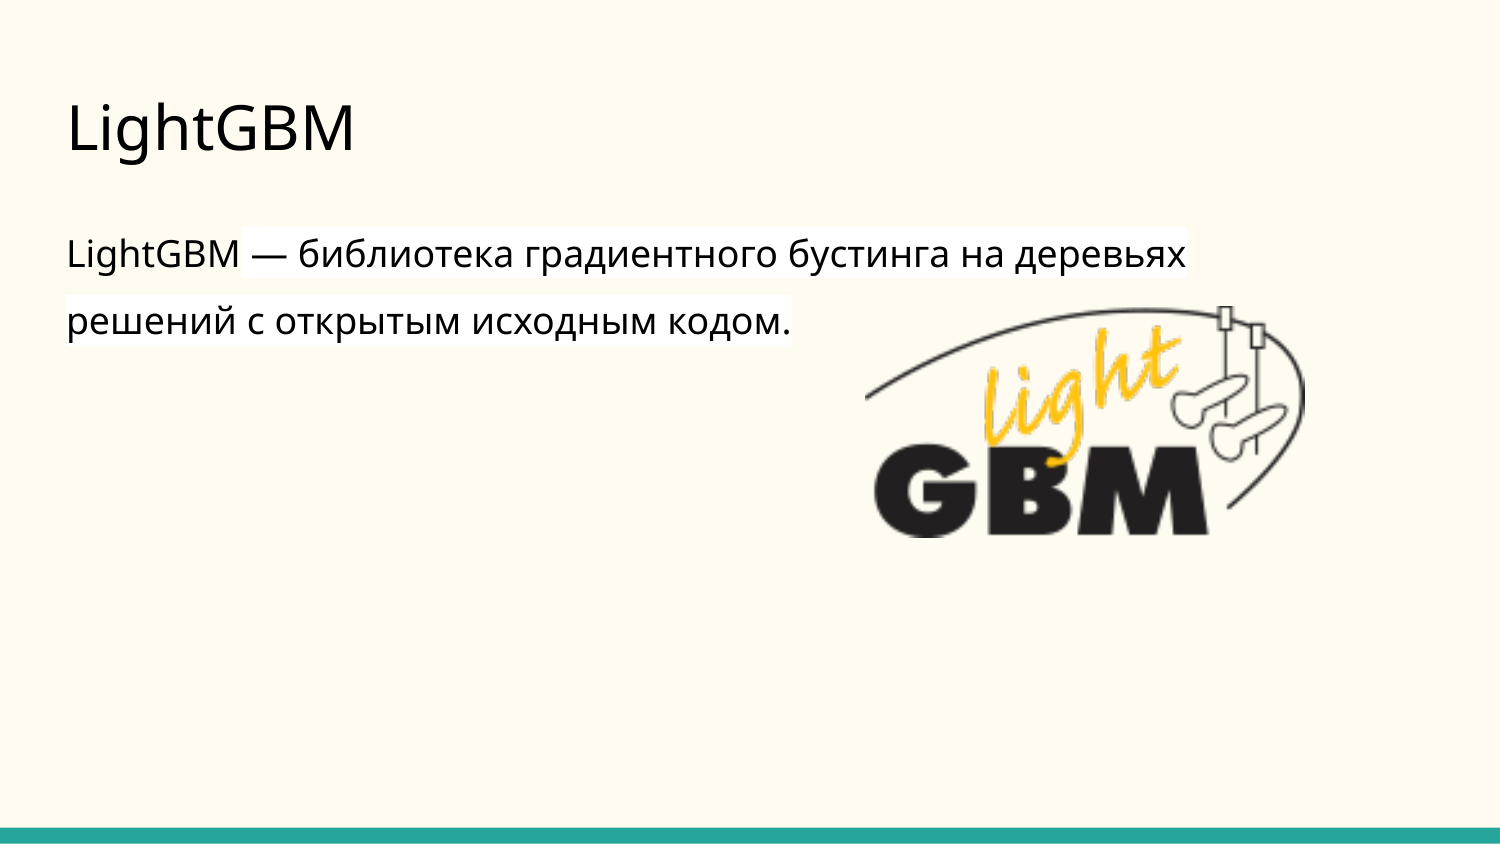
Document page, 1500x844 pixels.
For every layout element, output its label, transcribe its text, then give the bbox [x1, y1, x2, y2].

title LightGBM [51, 72, 1449, 174]
list LightGBM — библиотека градиентного бустинга на деревьях решений с открытым исходным кодом. [51, 192, 1449, 750]
picture [865, 306, 1305, 538]
